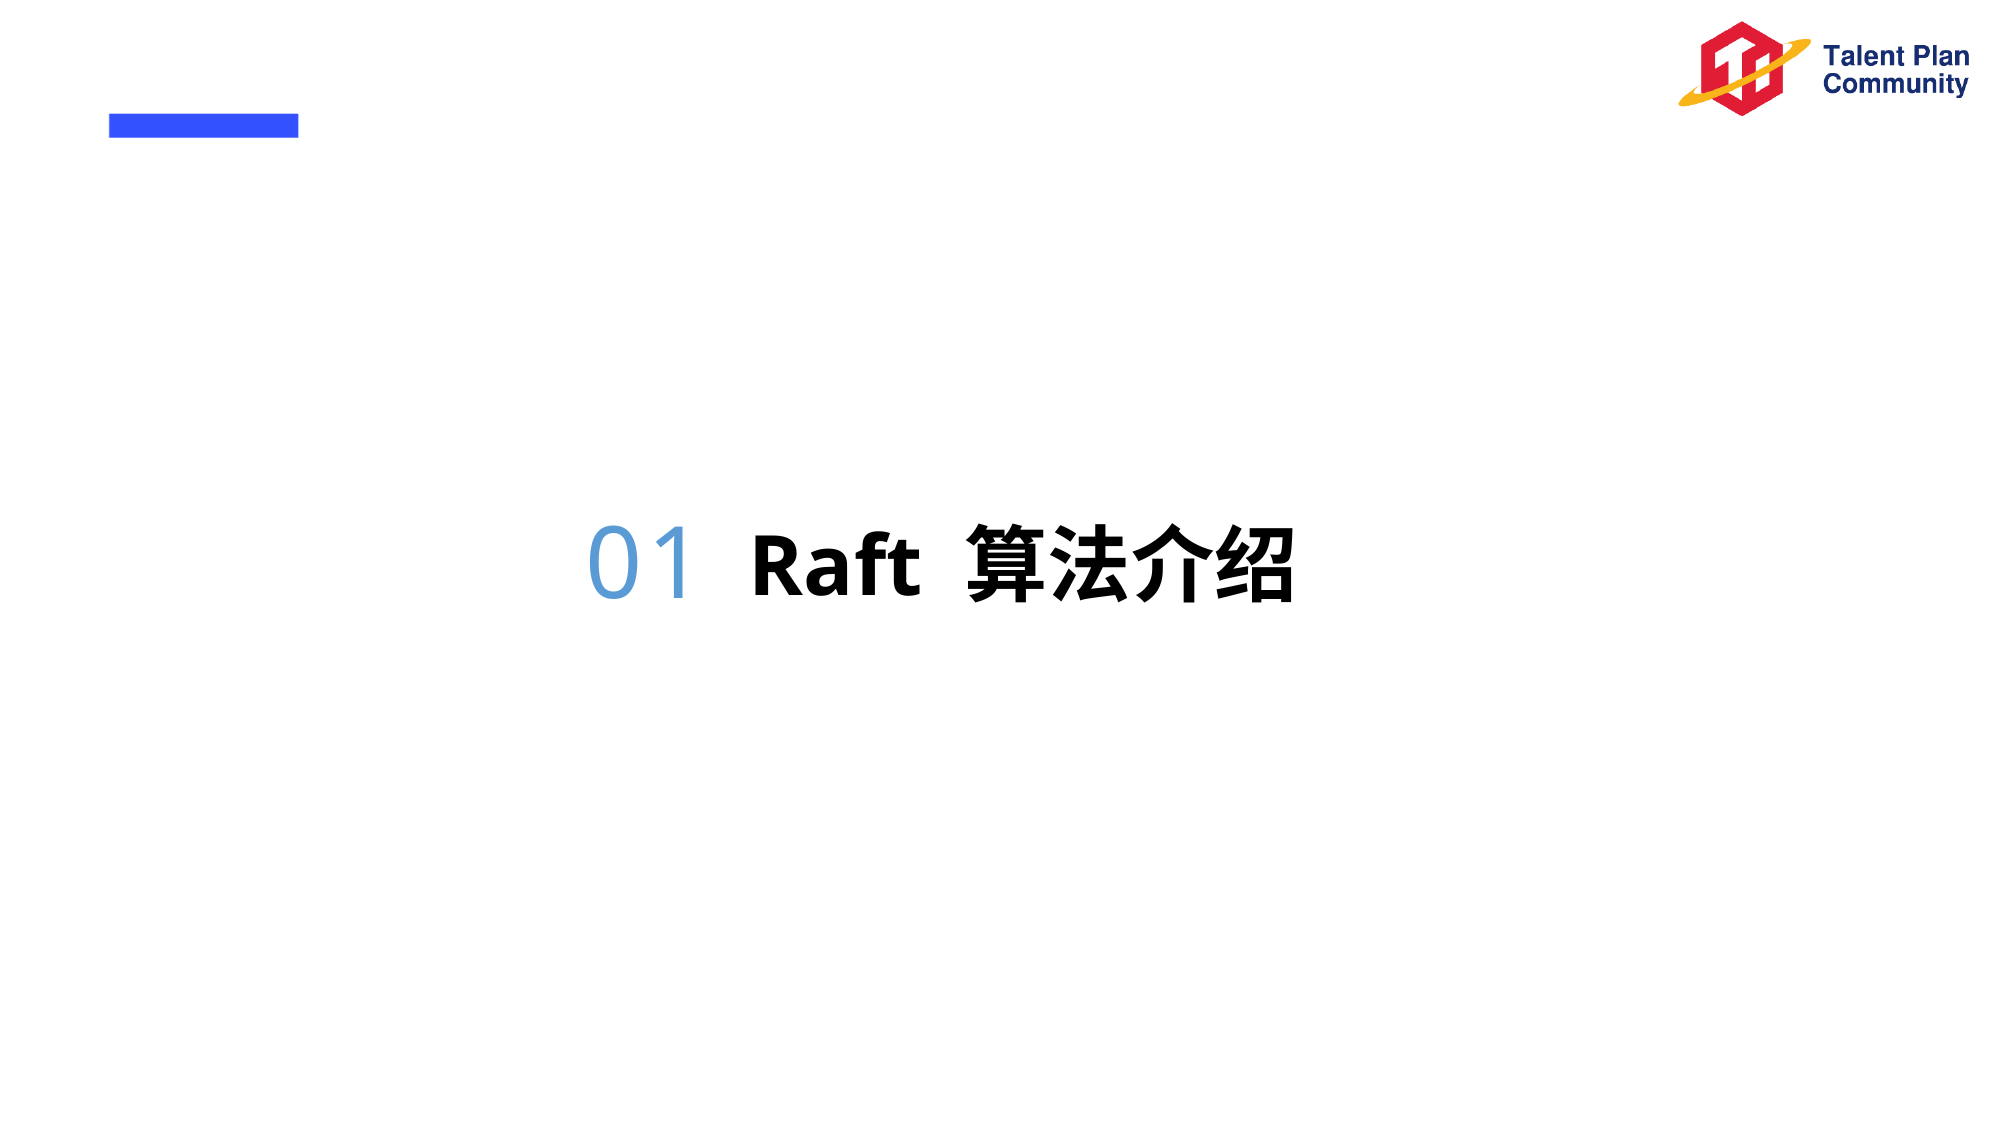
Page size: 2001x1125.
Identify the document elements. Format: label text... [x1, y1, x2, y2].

text_box 01 [570, 491, 771, 626]
picture [1644, 0, 2000, 136]
picture [0, 90, 347, 162]
text_box Raft 算法介绍 [771, 504, 1825, 620]
